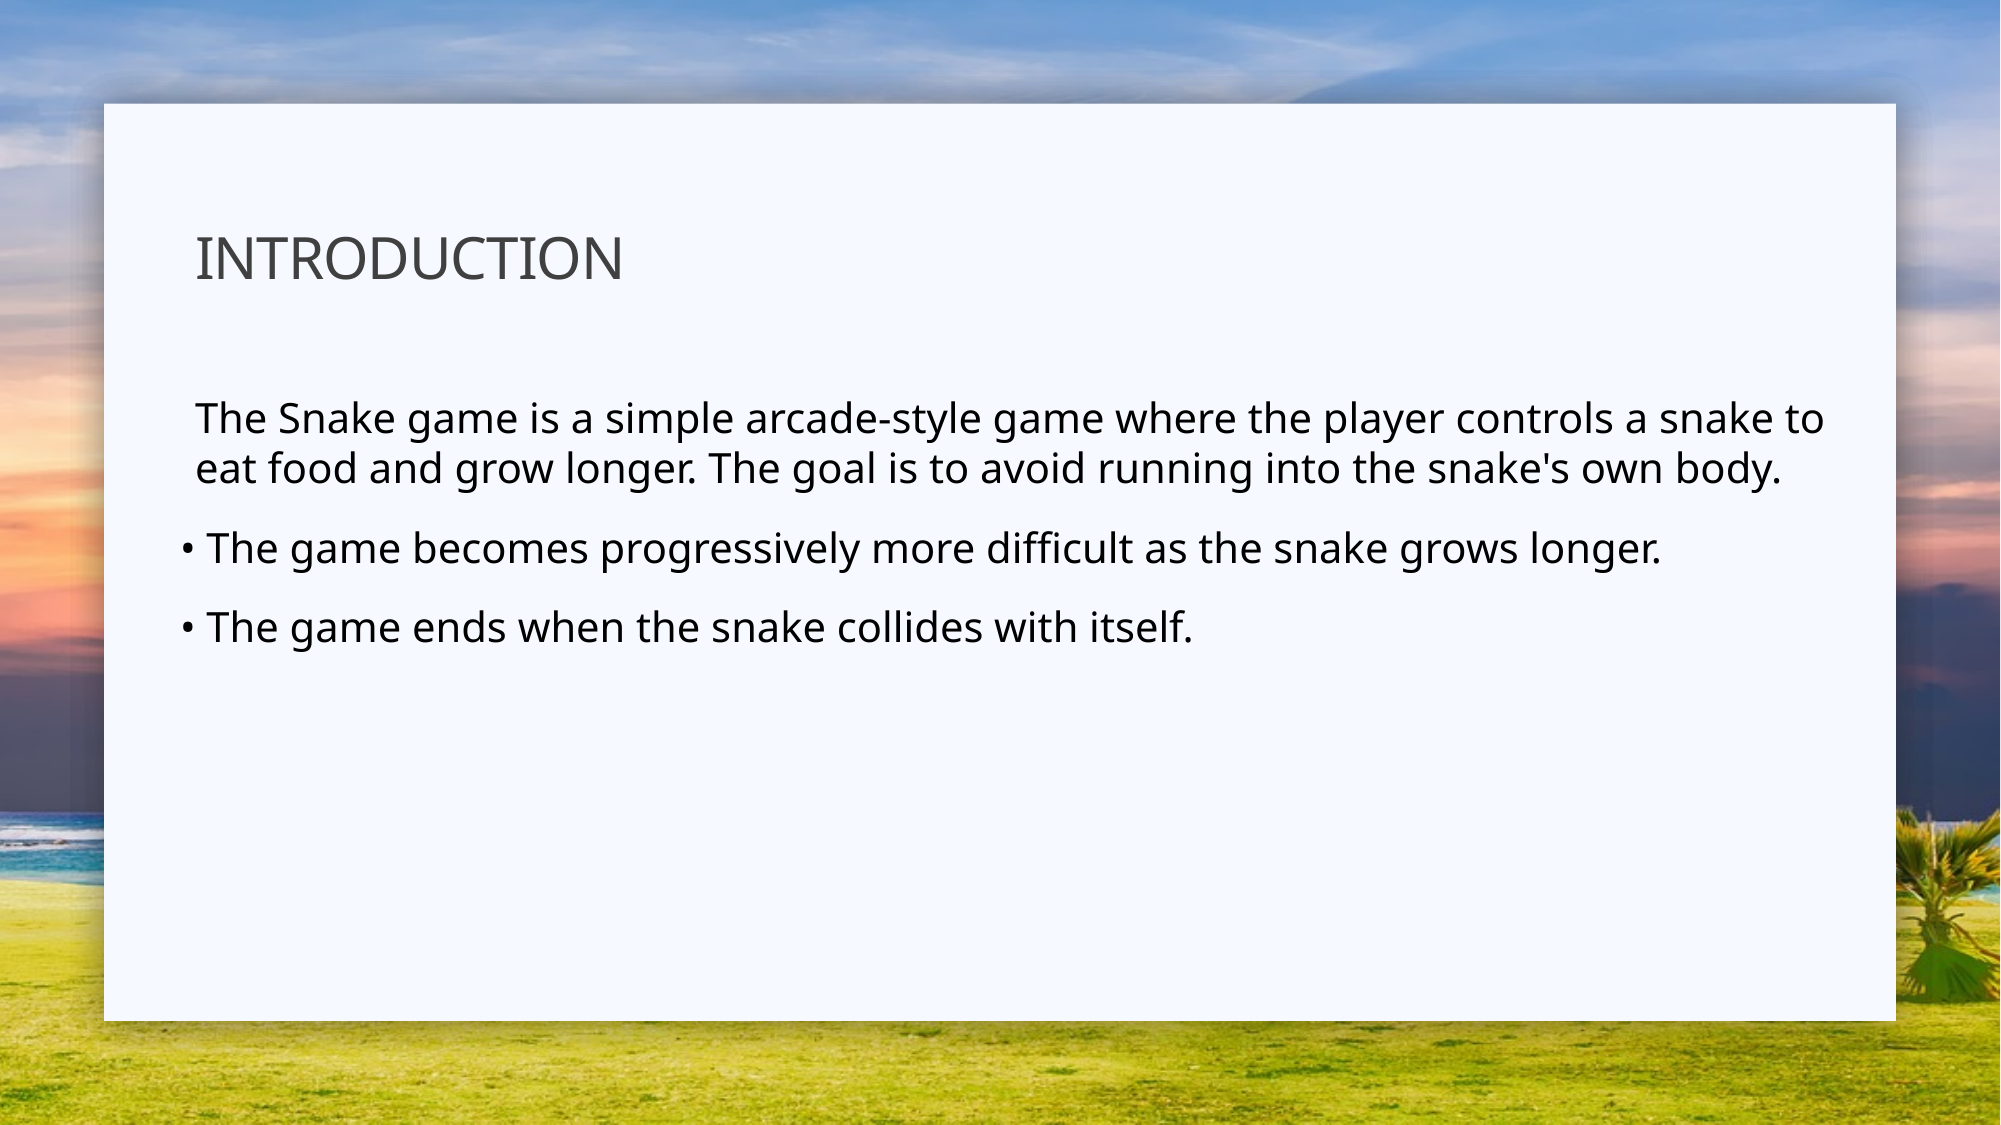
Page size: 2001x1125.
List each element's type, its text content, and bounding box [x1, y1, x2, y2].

picture [0, 0, 2001, 1125]
title Introduction [180, 154, 1830, 367]
list The Snake game is a simple arcade-style game where the player controls a snake to eat food and grow longer. The goal is to avoid running into the snake's own body. • The game becomes progressively more difficult as the snake grows longer. • The game ends when the snake collides with itself. [180, 384, 1830, 1002]
